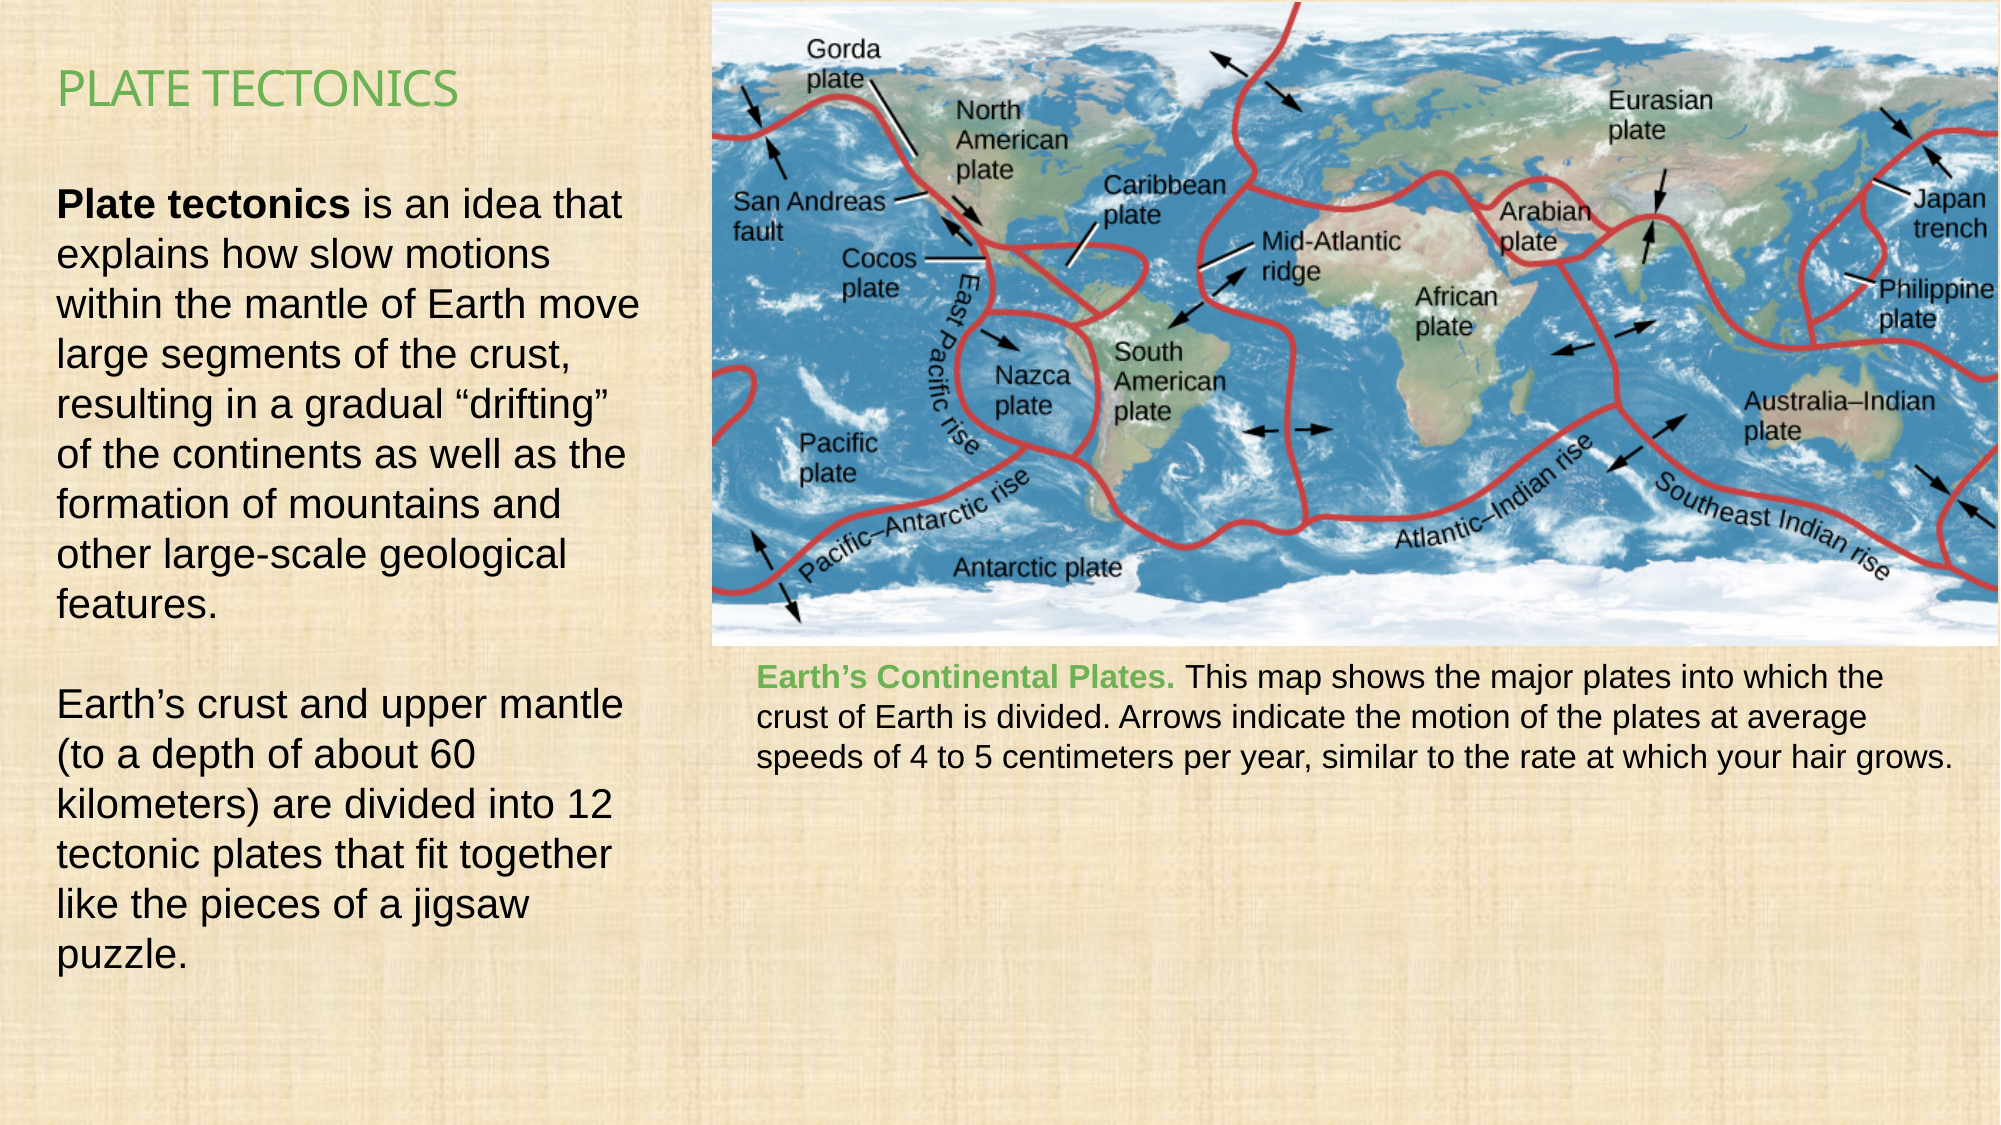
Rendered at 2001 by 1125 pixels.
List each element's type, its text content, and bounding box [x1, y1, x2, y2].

text_box Plate tectonics is an idea that explains how slow motions within the mantle of Earth move large segments of the crust, resulting in a gradual “drifting” of the continents as well as the formation of mountains and other large-scale geological features. Earth’s crust and upper mantle (to a depth of about 60 kilometers) are divided into 12 tectonic plates that fit together like the pieces of a jigsaw puzzle. [41, 169, 659, 985]
list Earth’s Continental Plates. This map shows the major plates into which the crust of Earth is divided. Arrows indicate the motion of the plates at average speeds of 4 to 5 centimeters per year, similar to the rate at which your hair grows. [741, 650, 1975, 790]
picture [712, 2, 1998, 646]
title Plate Tectonics [41, 15, 710, 124]
